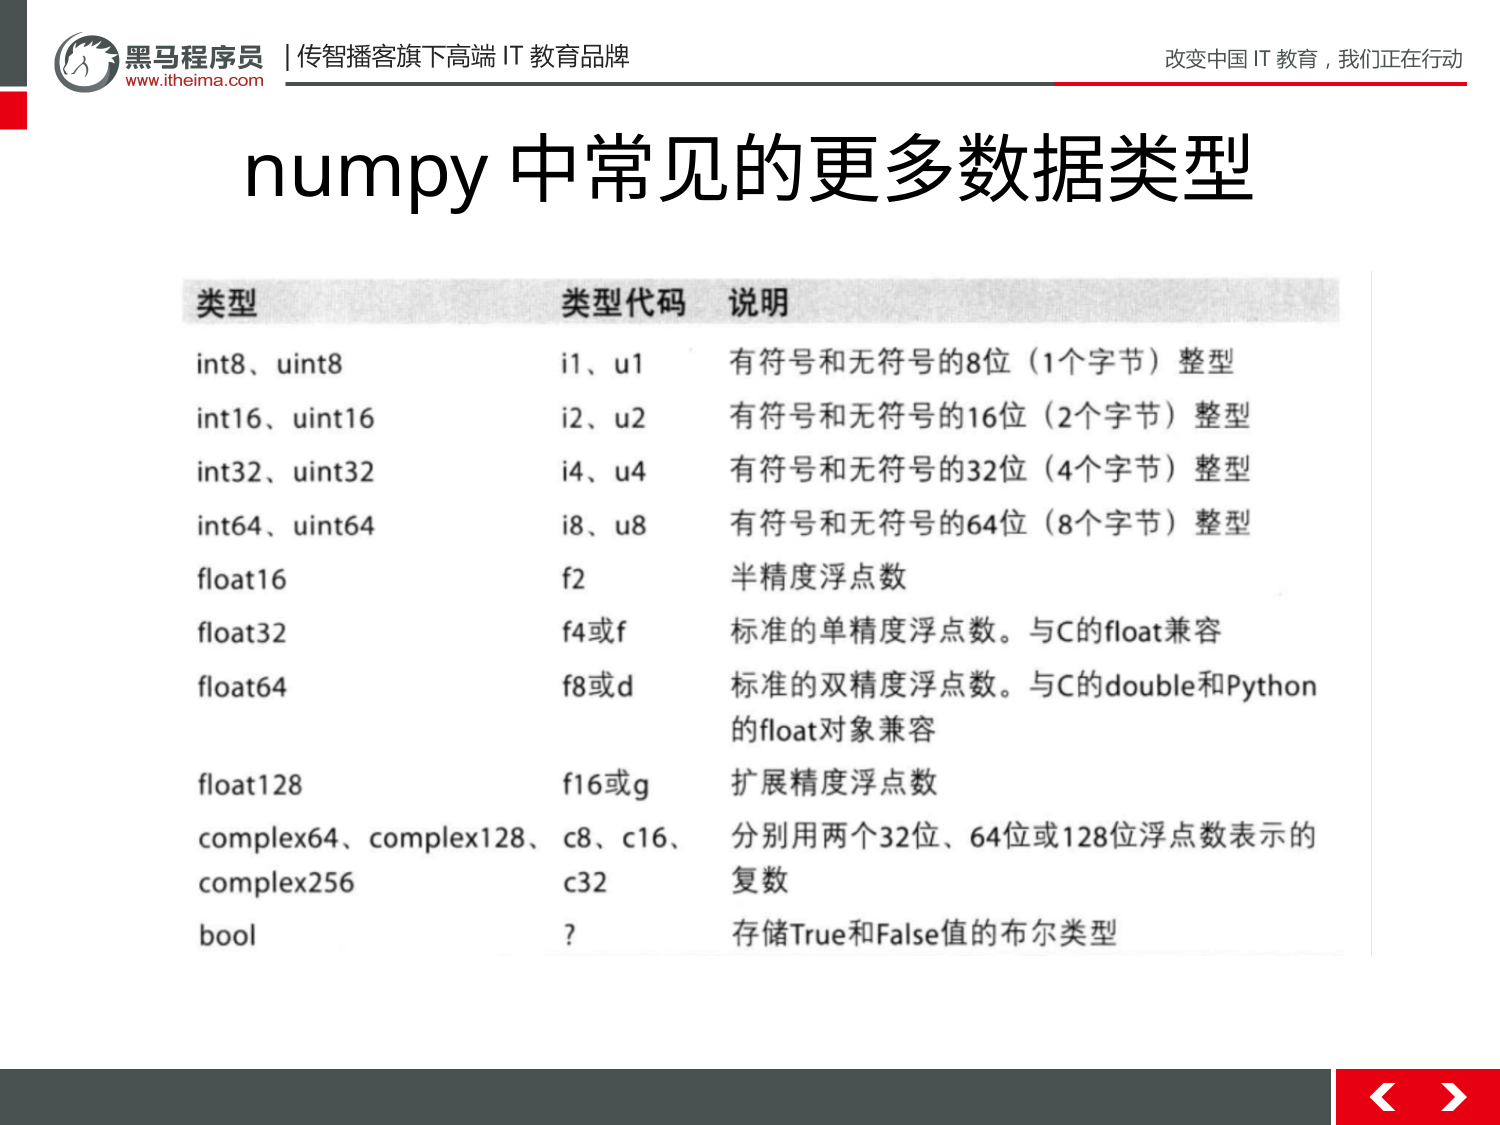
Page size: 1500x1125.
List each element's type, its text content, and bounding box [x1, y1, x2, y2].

picture [0, 0, 1500, 1125]
title numpy中常见的更多数据类型 [74, 110, 1425, 220]
